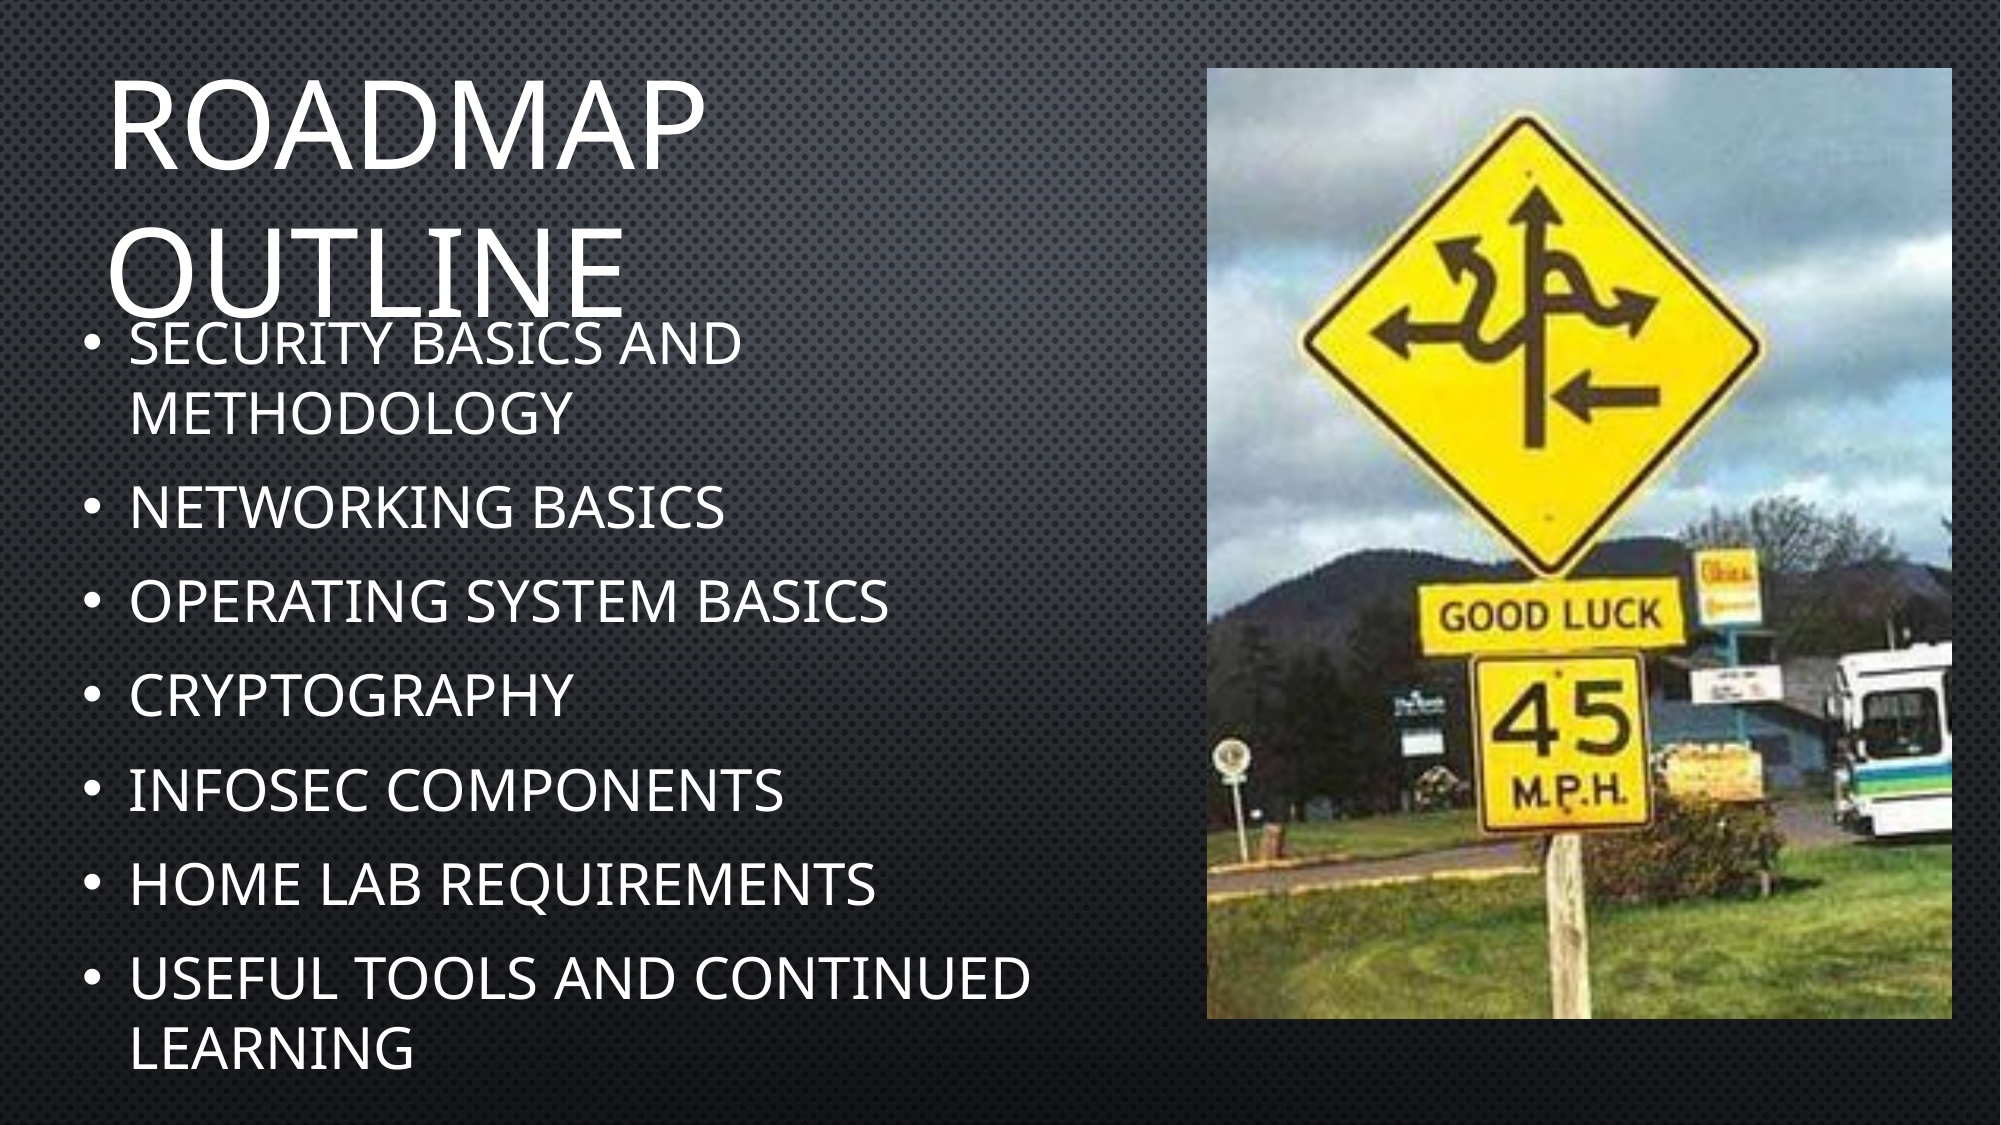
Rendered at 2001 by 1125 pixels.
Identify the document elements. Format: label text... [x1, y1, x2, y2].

list Security Basics and Methodology Networking basics Operating system basics Cryptography Infosec components Home lab requirements Useful Tools and continued learning [67, 336, 1208, 1050]
picture [1207, 67, 1952, 1020]
title Roadmap Outline [88, 37, 1060, 336]
